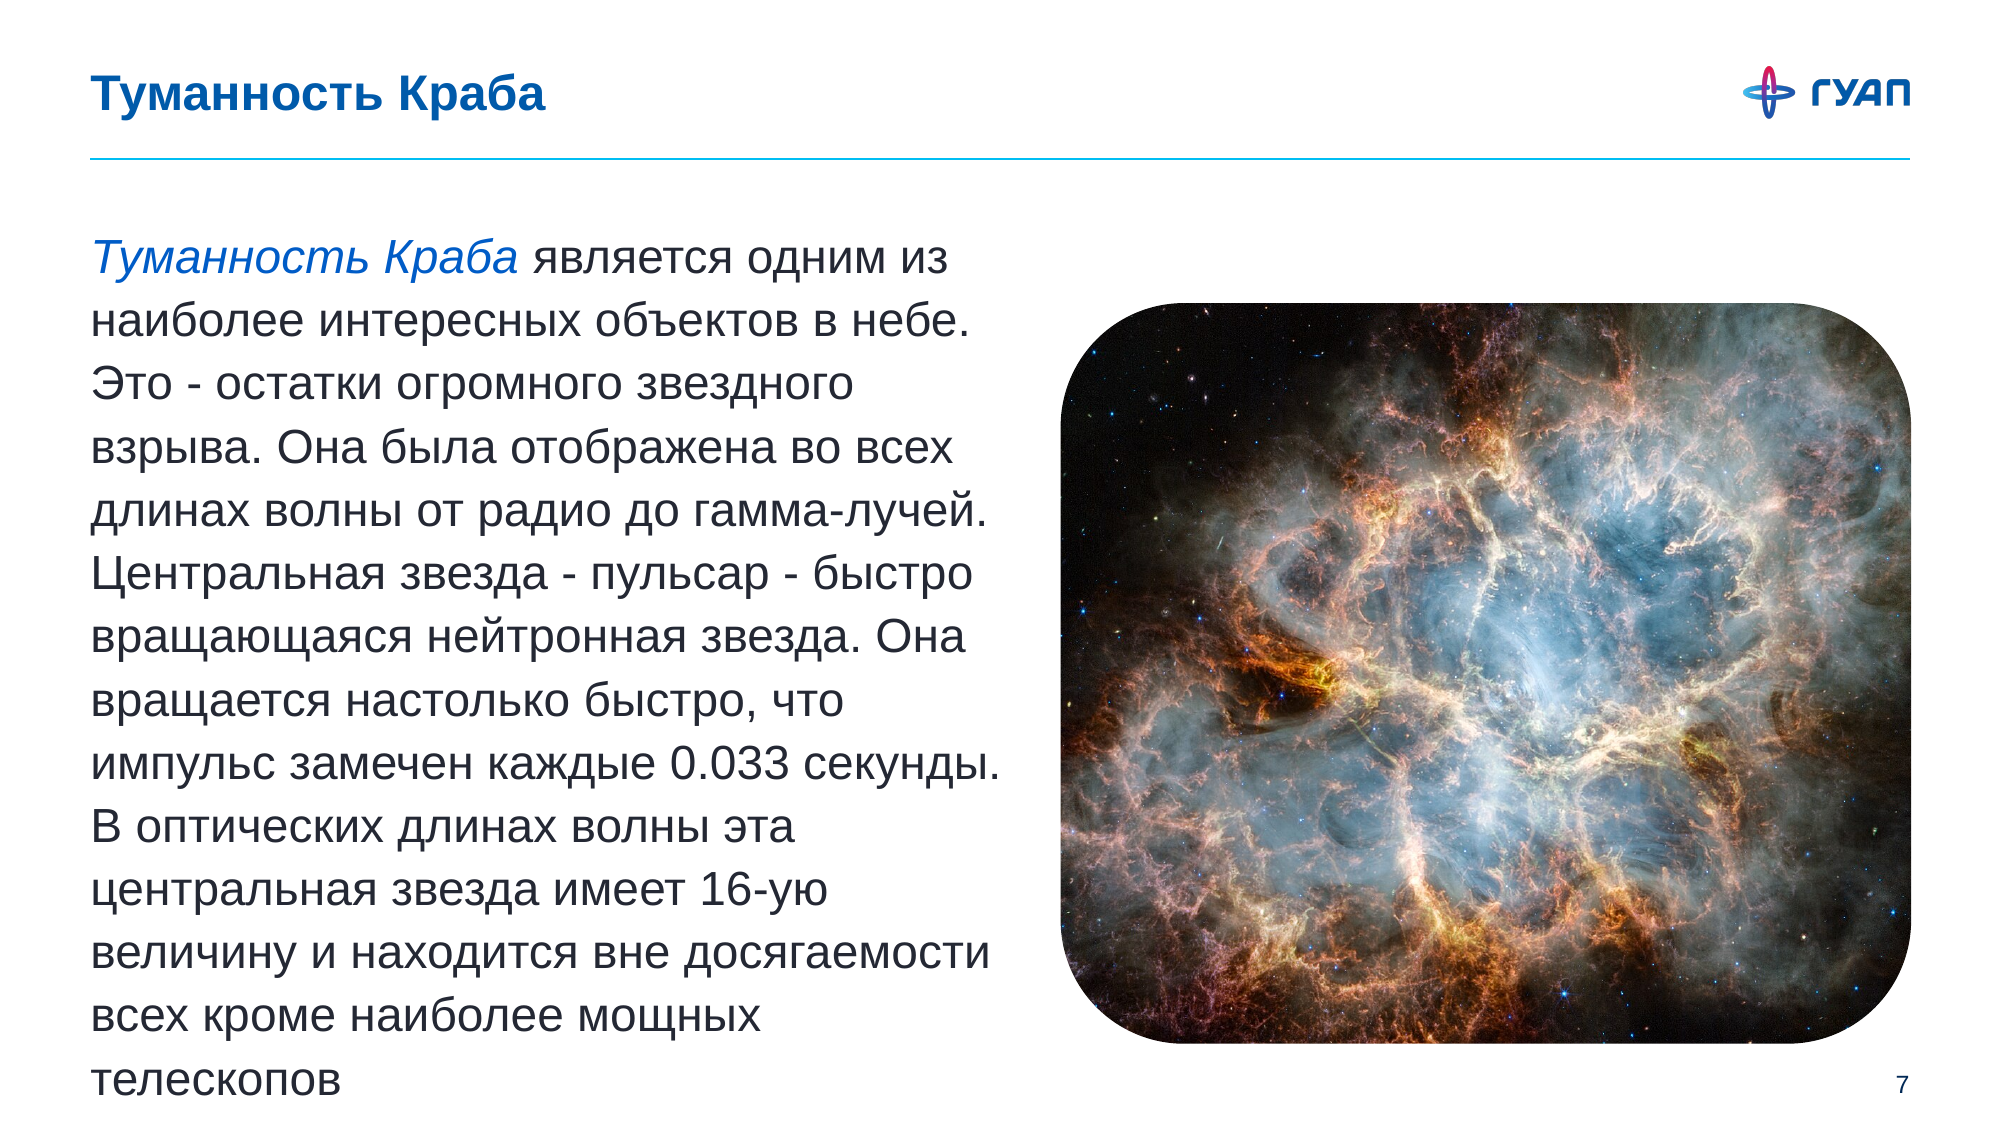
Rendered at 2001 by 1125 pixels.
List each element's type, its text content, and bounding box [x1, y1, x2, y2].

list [1060, 303, 1912, 1044]
picture [1743, 66, 1910, 119]
list Туманность Краба является одним из наиболее интересных объектов в небе. Это - остатки огромного звездного взрыва. Она была отображена во всех длинах волны от радио до гамма-лучей. Центральная звезда - пульсар - быстро вращающаяся нейтронная звезда. Она вращается настолько быстро, что импульс замечен каждые 0.033 секунды. В оптических длинах волны эта центральная звезда имеет 16-ую величину и находится вне досягаемости всех кроме наиболее мощных телескопов [90, 220, 1025, 1047]
title Туманность Краба [90, 66, 1667, 122]
